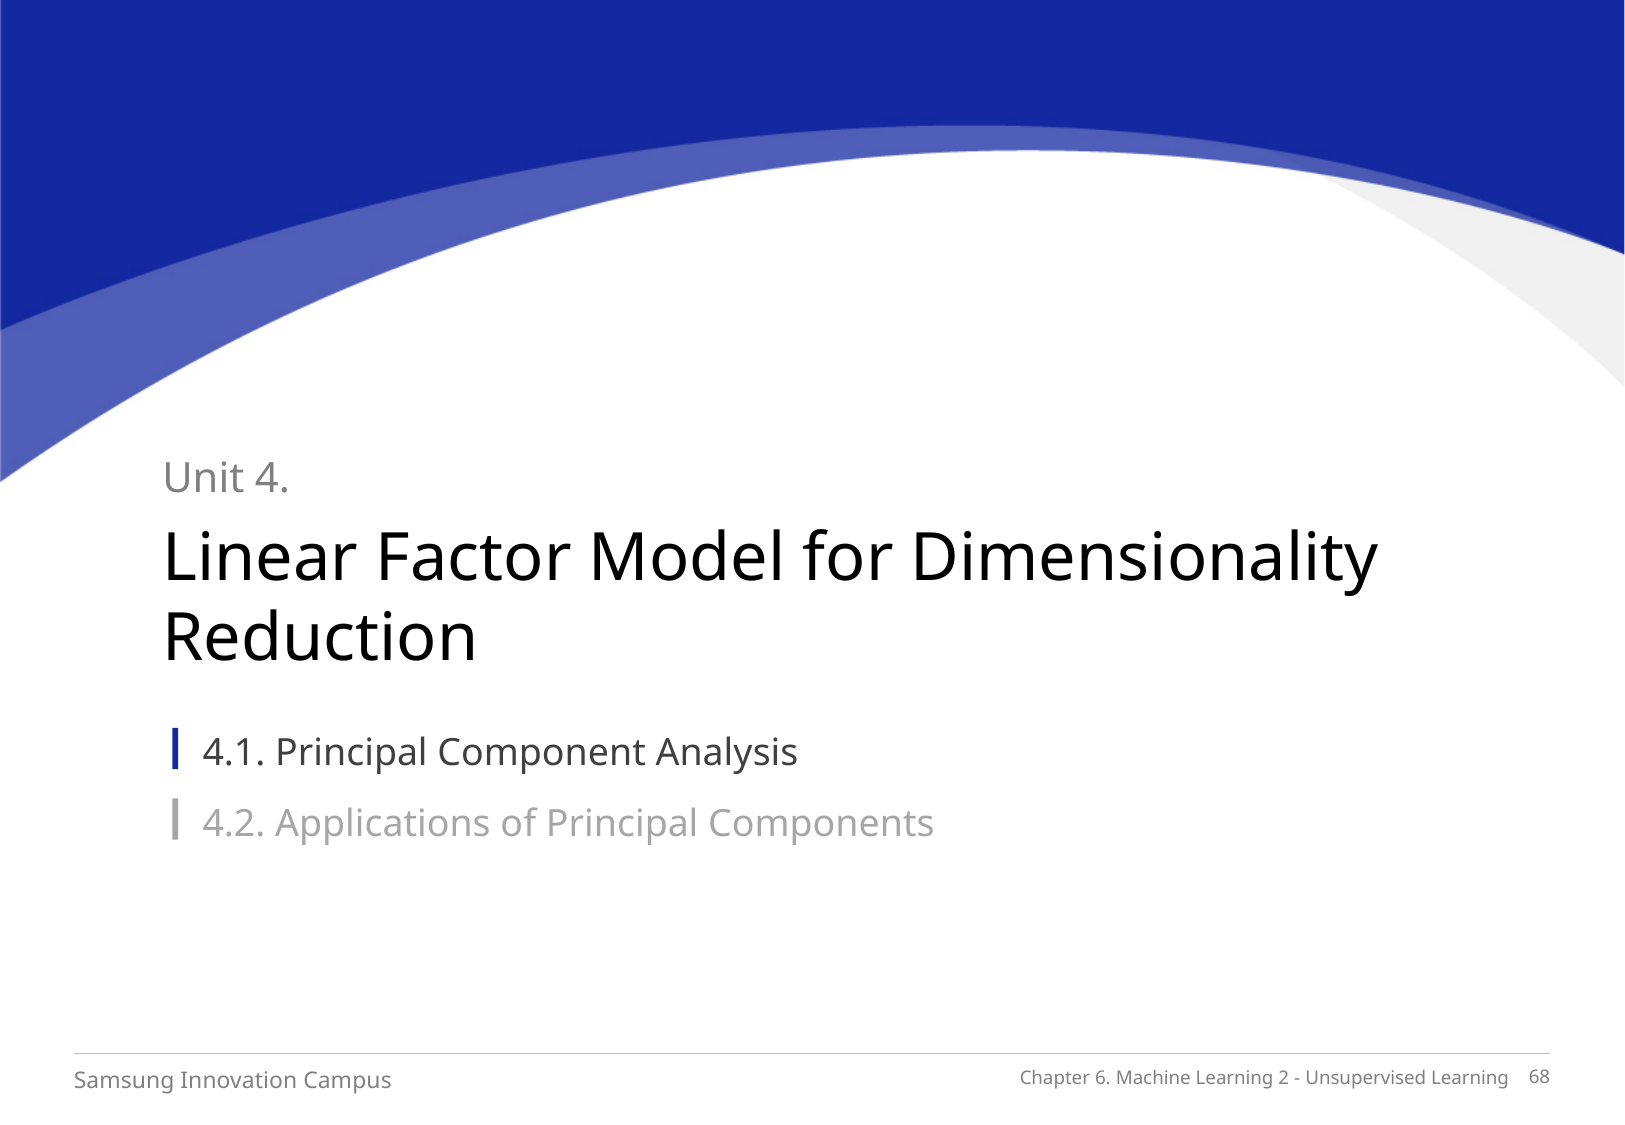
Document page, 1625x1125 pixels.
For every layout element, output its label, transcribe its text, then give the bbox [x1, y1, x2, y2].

text_box Linear Factor Model for Dimensionality Reduction [161, 513, 1546, 675]
picture [0, 0, 1625, 1125]
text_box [172, 727, 1108, 844]
text_box Unit 4. [161, 450, 1062, 502]
